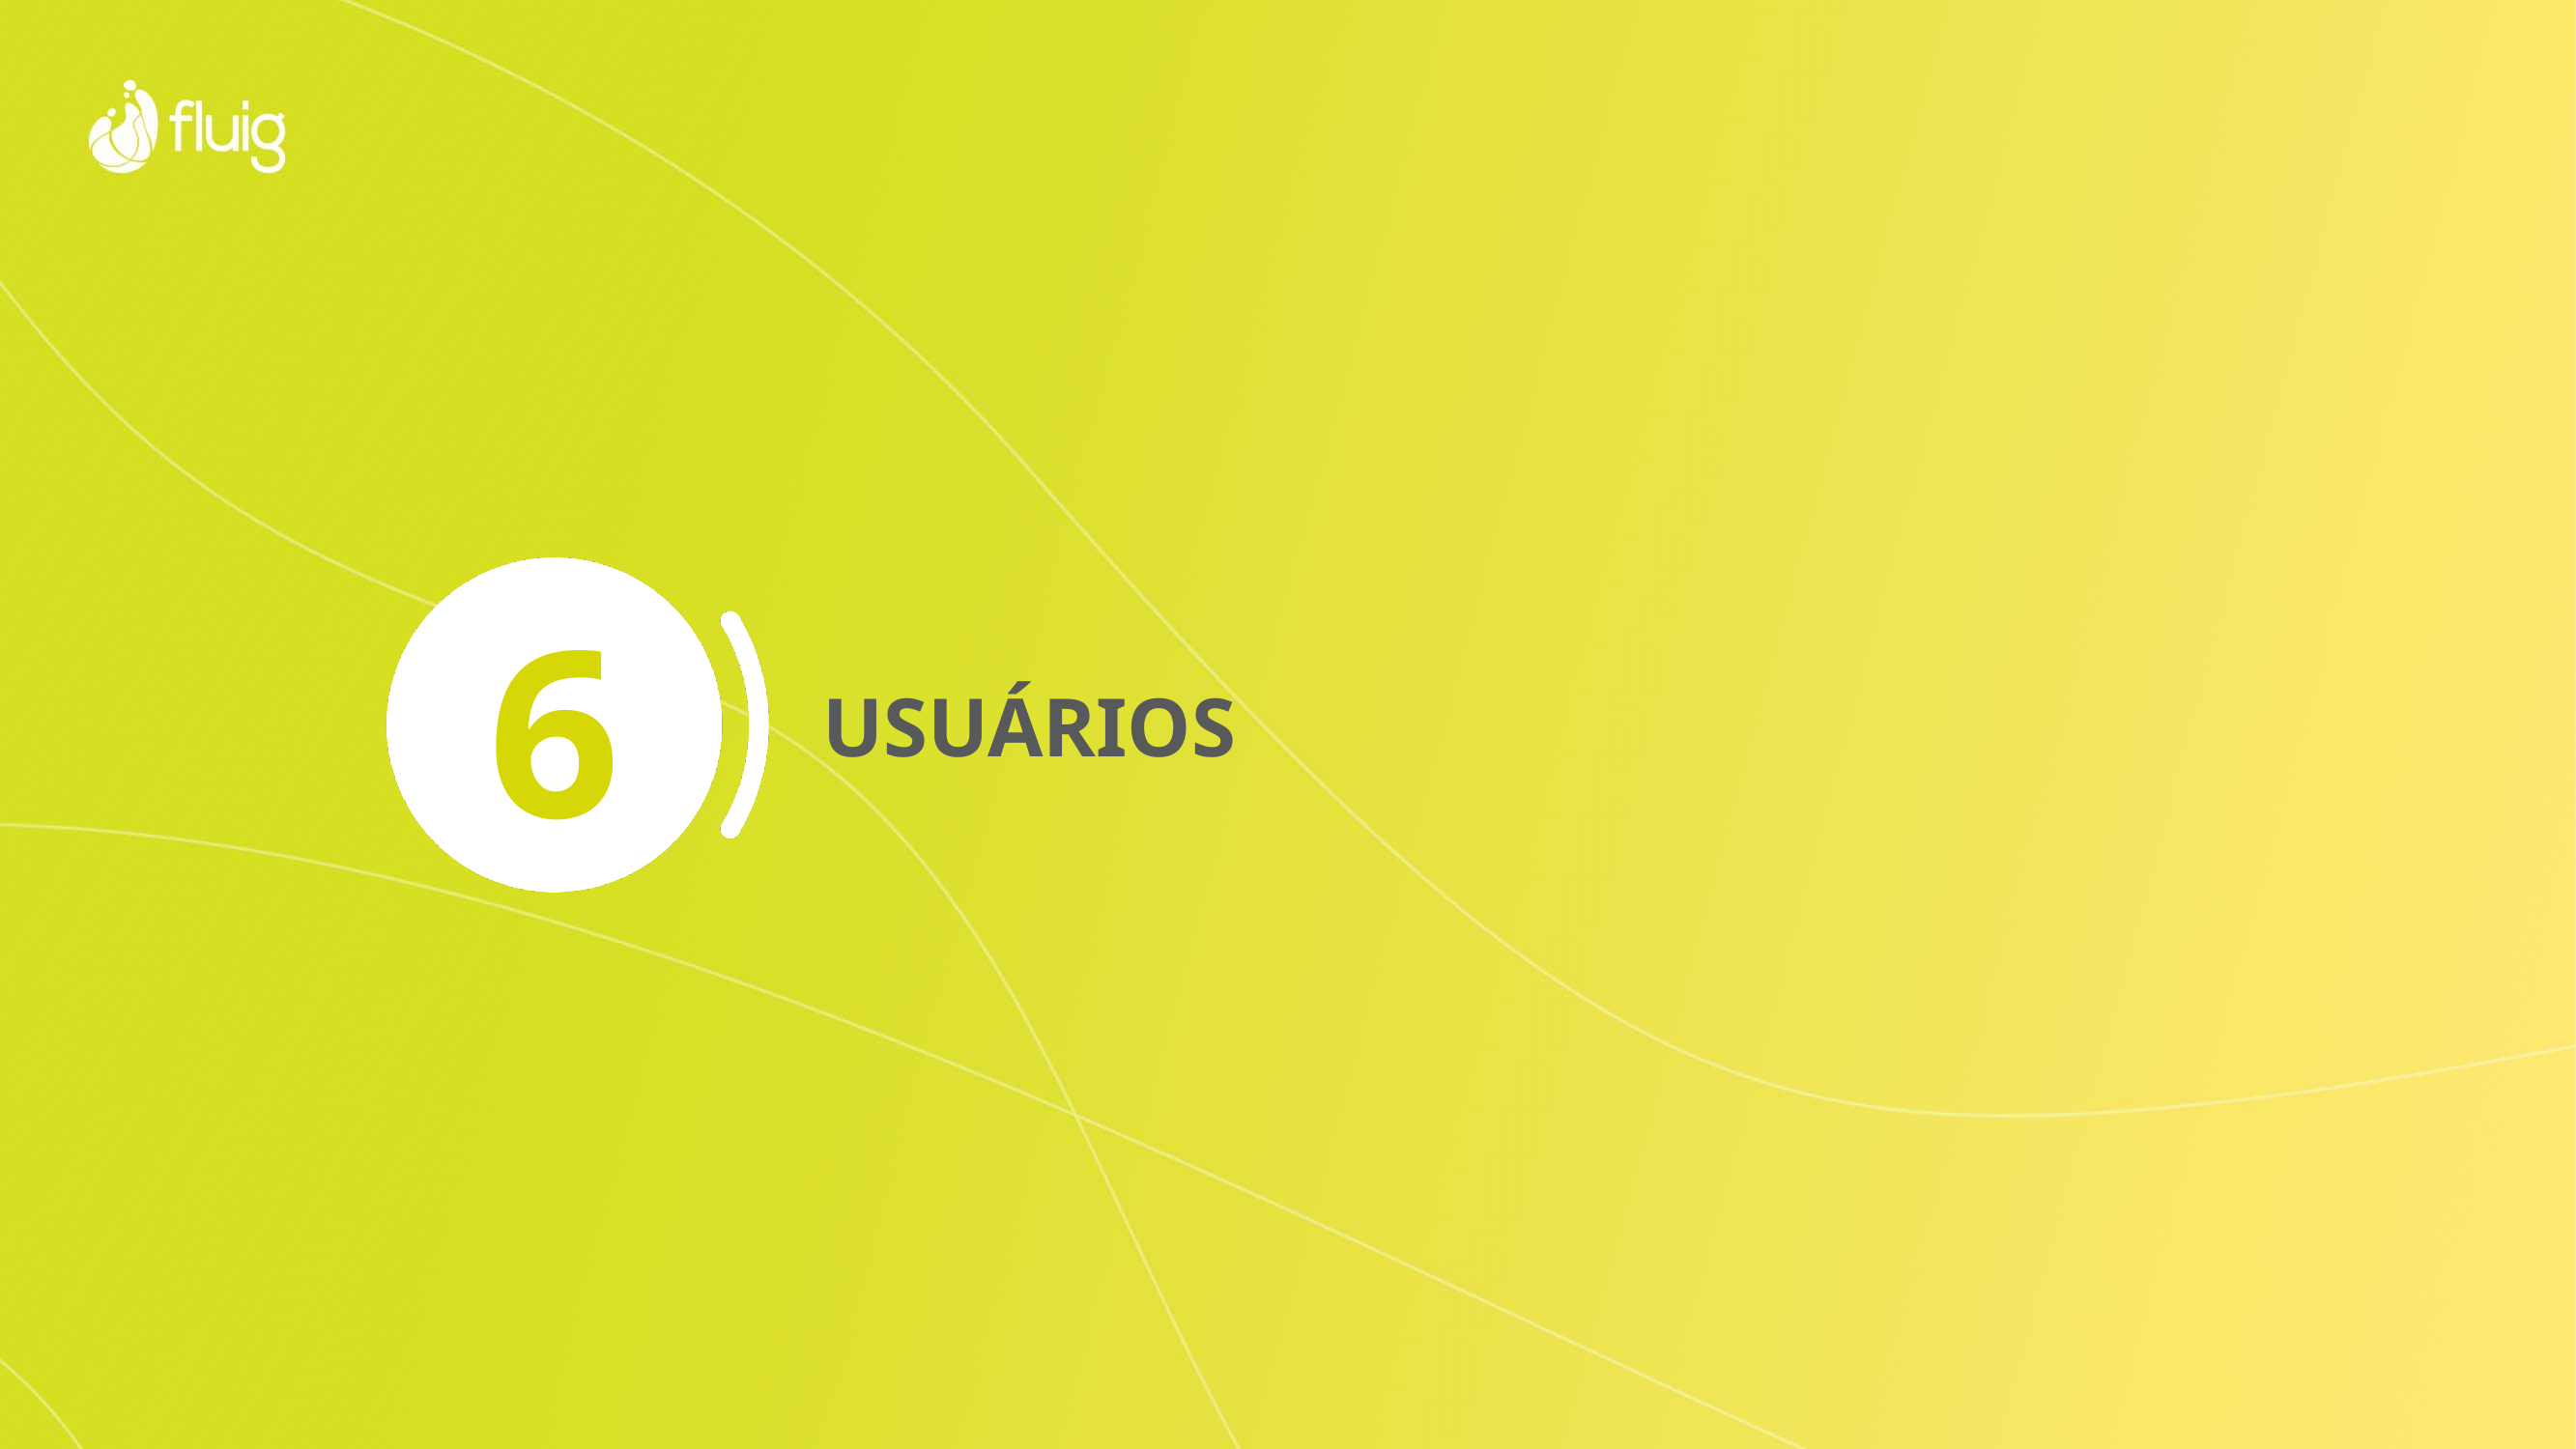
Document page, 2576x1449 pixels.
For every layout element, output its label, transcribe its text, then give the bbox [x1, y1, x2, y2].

picture [0, 0, 2576, 1449]
list usuários [808, 608, 2576, 841]
list 6 [386, 556, 722, 893]
